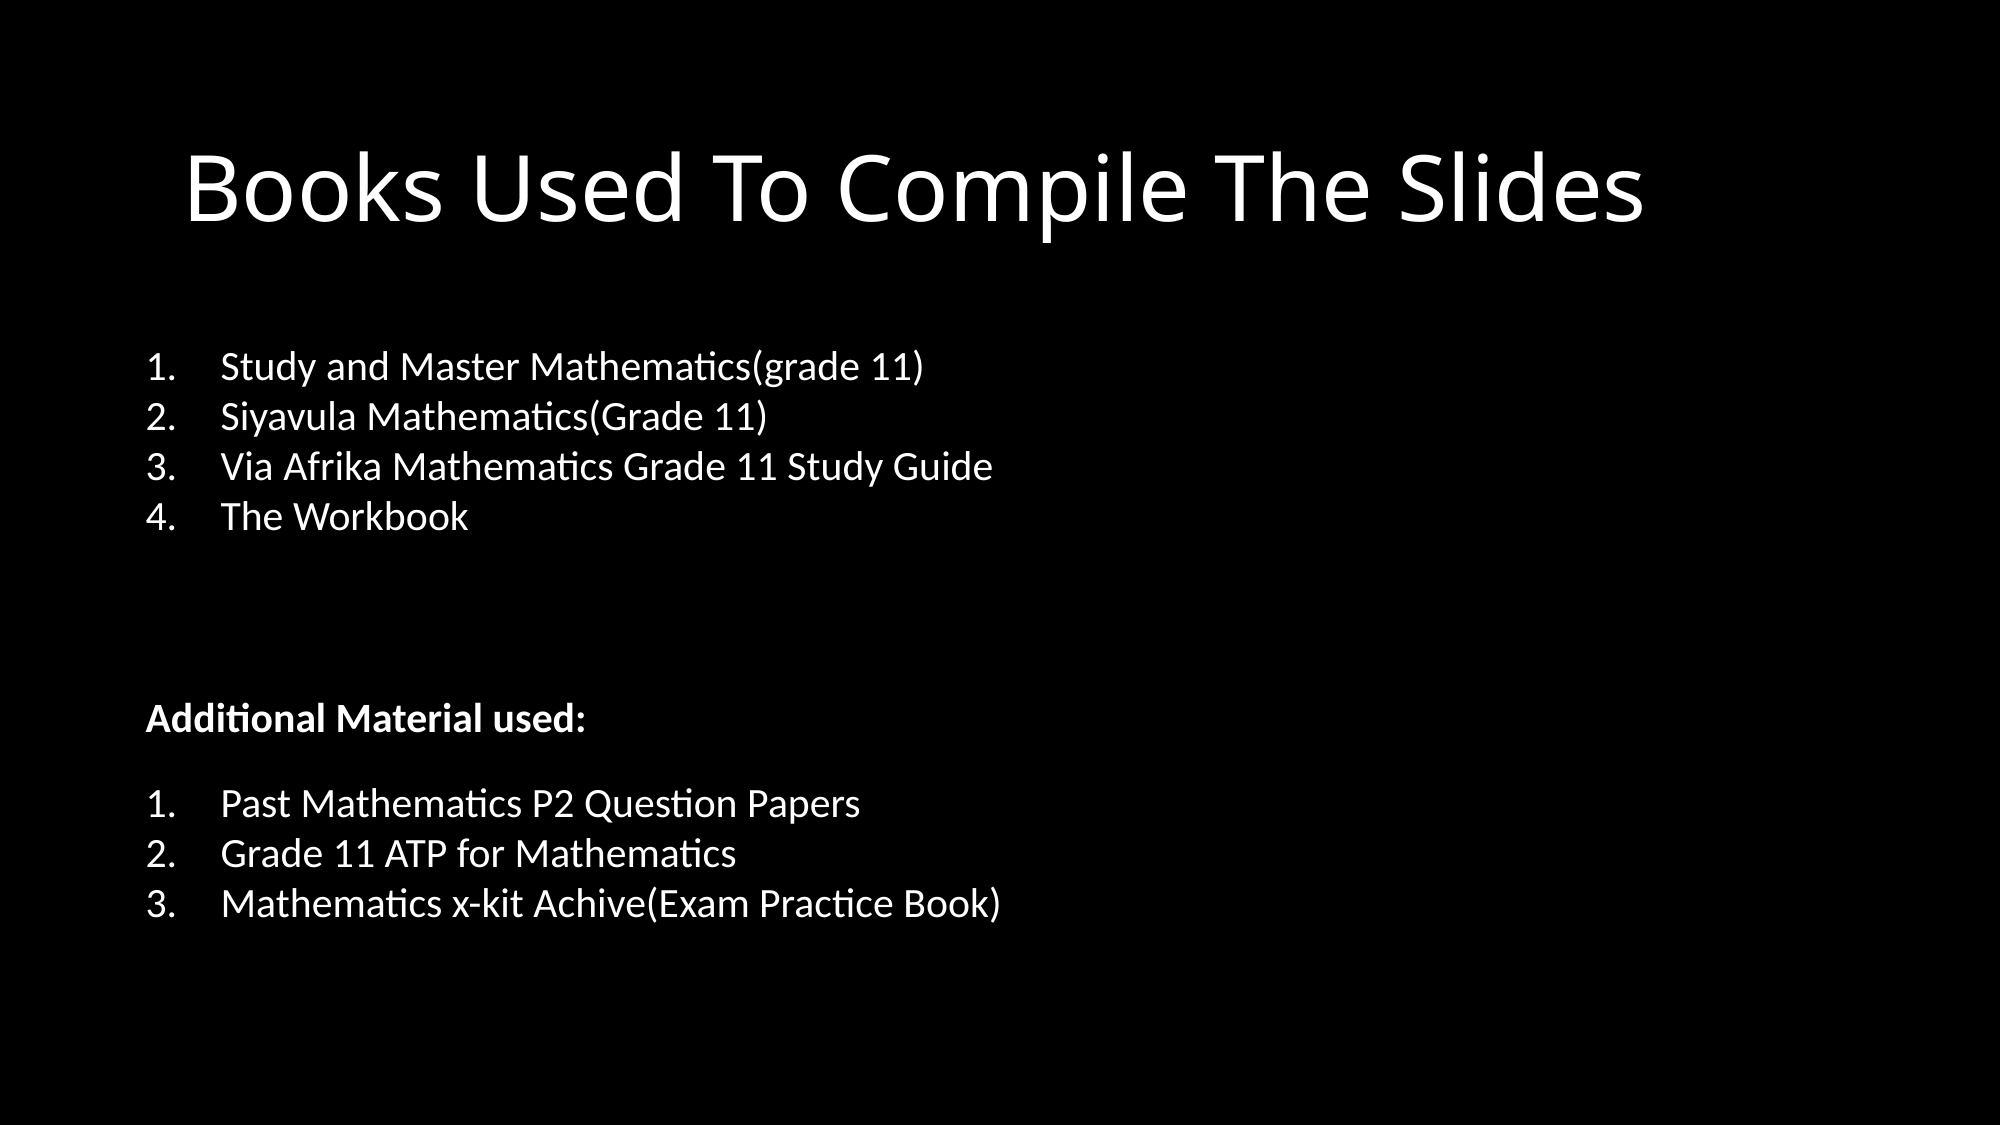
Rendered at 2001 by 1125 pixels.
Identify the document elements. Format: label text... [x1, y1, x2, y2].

title Books Used To Compile The Slides [167, 69, 1893, 315]
text_box Past Mathematics P2 Question Papers Grade 11 ATP for Mathematics Mathematics x-kit Achive(Exam Practice Book) [130, 768, 1068, 933]
text_box Study and Master Mathematics(grade 11) Siyavula Mathematics(Grade 11) Via Afrika Mathematics Grade 11 Study Guide The Workbook [130, 331, 1127, 546]
text_box Additional Material used: [130, 683, 672, 749]
